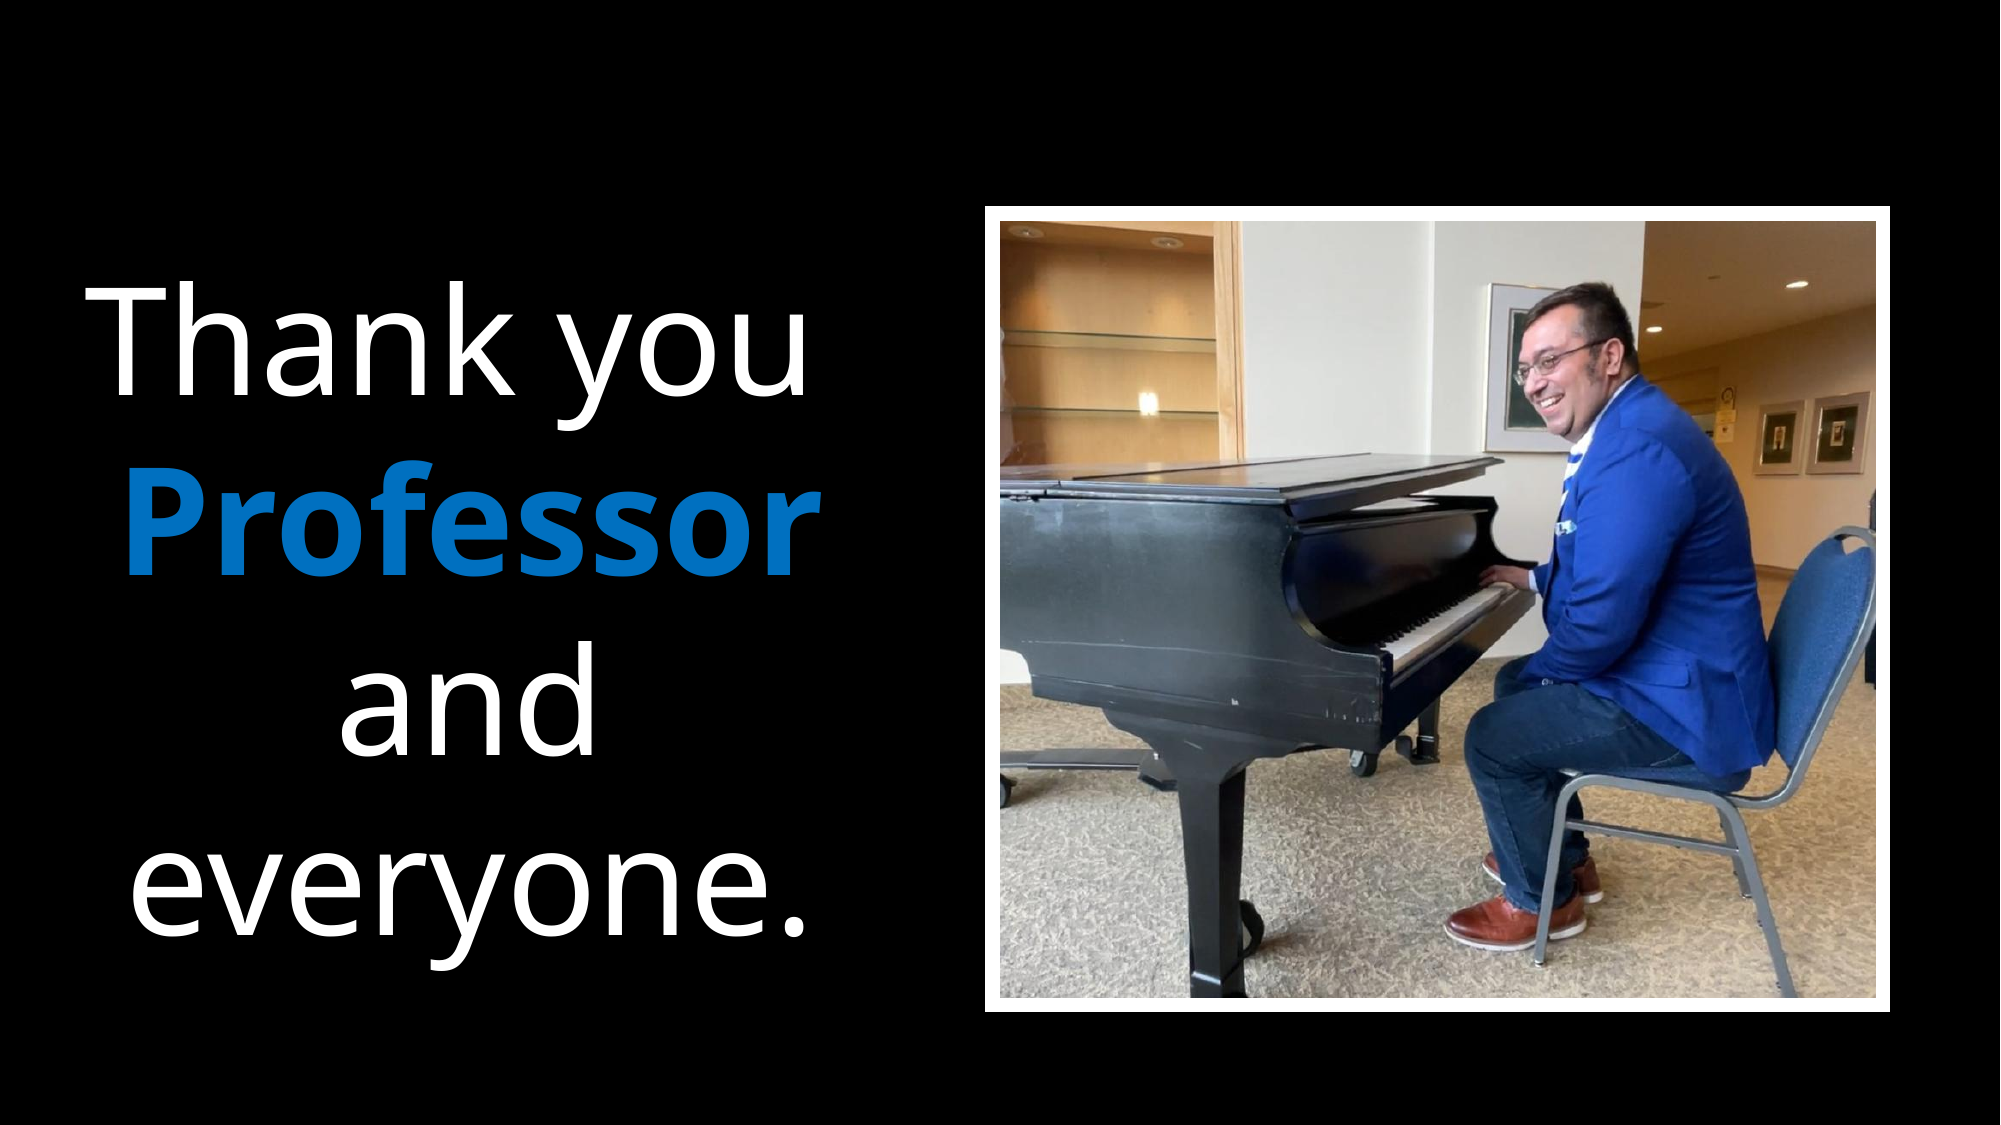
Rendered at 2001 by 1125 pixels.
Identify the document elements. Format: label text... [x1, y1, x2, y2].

picture [999, 220, 1876, 998]
text_box Thank you Professor and everyone. [0, 238, 941, 973]
